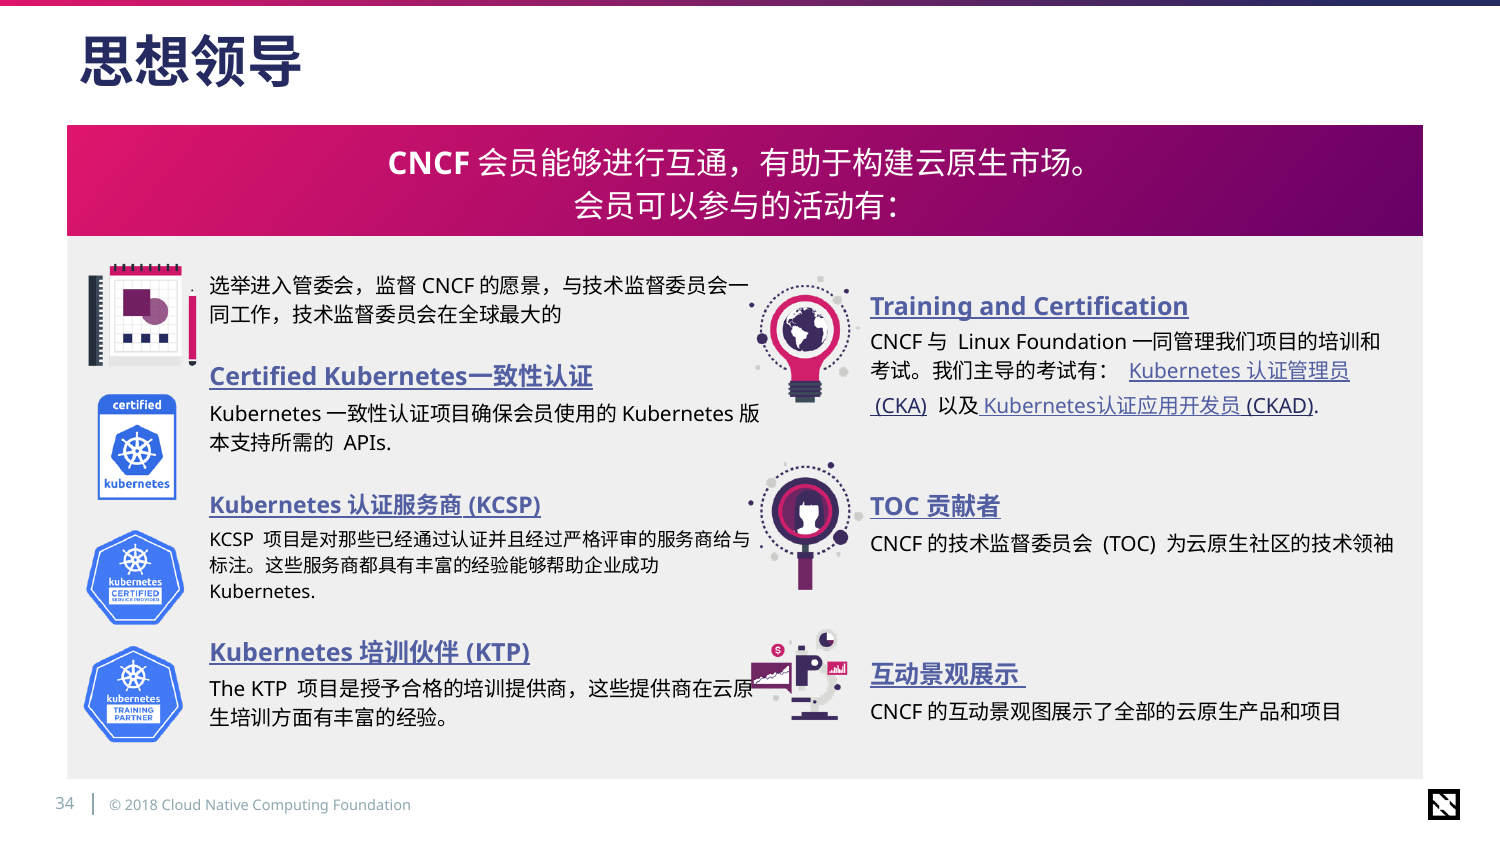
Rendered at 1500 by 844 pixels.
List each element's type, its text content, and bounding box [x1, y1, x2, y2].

title 思想领导 [67, 27, 1483, 101]
text_box Training and Certification CNCF与 Linux Foundation一同管理我们项目的培训和考试。我们主导的考试有： Kubernetes 认证管理员 (CKA) 以及 Kubernetes认证应用开发员 (CKAD). TOC 贡献者 CNCF的技术监督委员会 (TOC) 为云原生社区的技术领袖 互动景观展示 CNCF的互动景观图展示了全部的云原生产品和项目 [855, 270, 1414, 693]
picture [1428, 789, 1460, 820]
picture [83, 260, 205, 369]
text_box 选举进入管委会，监督CNCF的愿景，与技术监督委员会一同工作，技术监督委员会在全球最大的 Certified Kubernetes一致性认证 Kubernetes一致性认证项目确保会员使用的Kubernetes版本支持所需的 APIs. Kubernetes 认证服务商 (KCSP) KCSP 项目是对那些已经通过认证并且经过严格评审的服务商给与标注。这些服务商都具有丰富的经验能够帮助企业成功Kubernetes. Kubernetes 培训伙伴 (KTP) The KTP 项目是授予合格的培训提供商，这些提供商在云原生培训方面有丰富的经验。 [194, 413, 784, 615]
text_box CNCF会员能够进行互通，有助于构建云原生市场。 会员可以参与的活动有： [67, 125, 1423, 236]
picture [746, 622, 854, 729]
picture [80, 640, 183, 746]
picture [80, 528, 188, 630]
picture [744, 270, 866, 414]
picture [744, 448, 866, 603]
text_box [67, 236, 1423, 779]
picture [73, 383, 195, 509]
